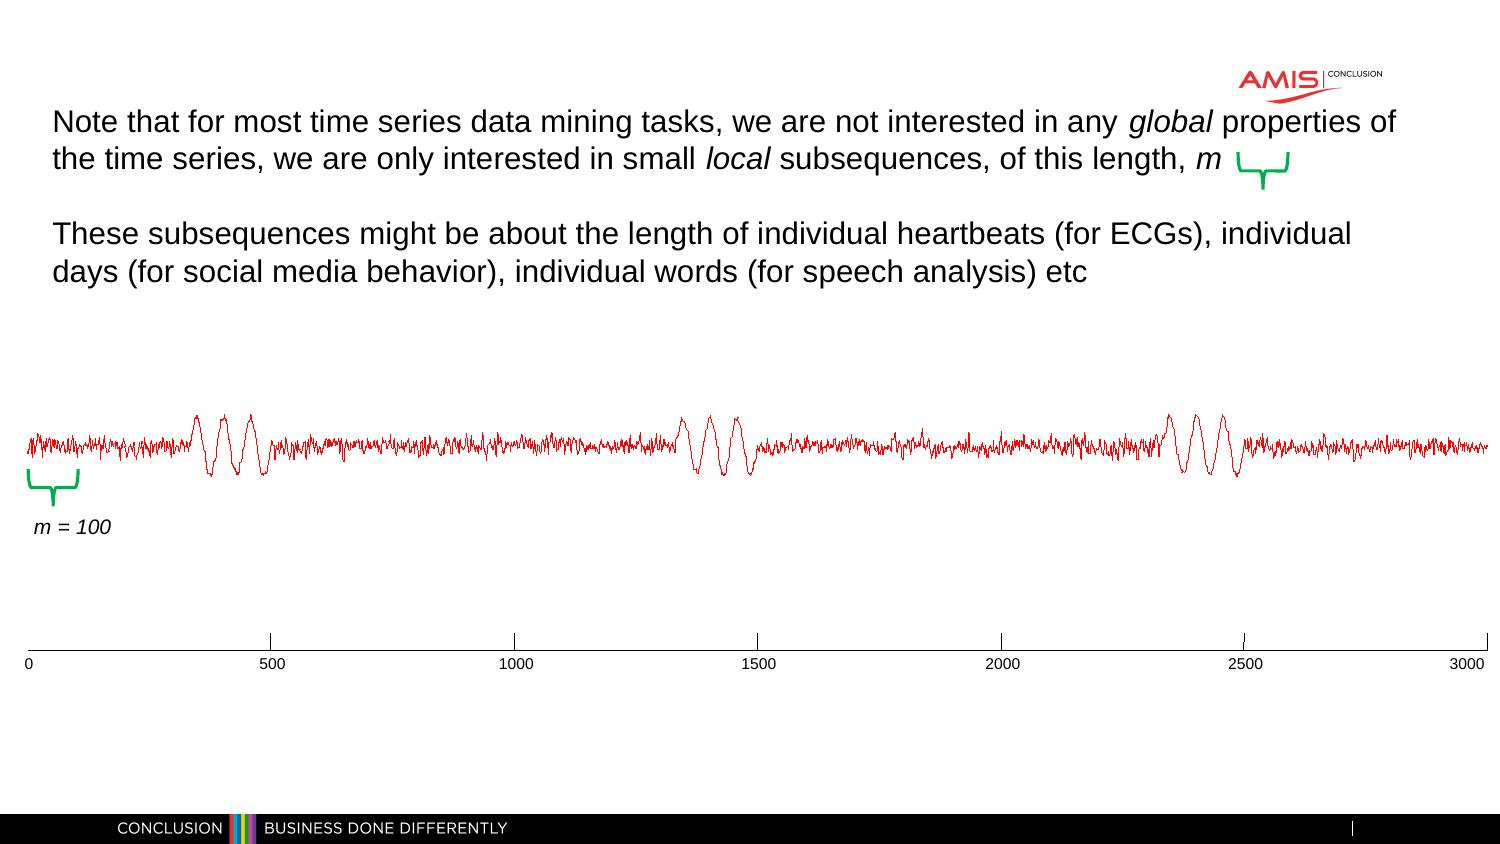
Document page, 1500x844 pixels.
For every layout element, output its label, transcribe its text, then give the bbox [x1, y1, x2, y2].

text_box 3000 [1449, 653, 1485, 673]
text_box [27, 468, 79, 506]
text_box 500 [259, 653, 286, 673]
text_box m = 100 [19, 506, 127, 547]
text_box [959, 431, 1029, 458]
text_box [599, 432, 670, 456]
text_box [1096, 433, 1164, 461]
text_box [315, 437, 388, 462]
text_box [1389, 437, 1463, 460]
text_box 2000 [985, 653, 1021, 673]
text_box [244, 414, 316, 476]
text_box 0 [24, 653, 34, 673]
text_box [1463, 442, 1488, 454]
text_box [457, 432, 528, 461]
text_box [387, 434, 458, 458]
text_box [747, 433, 819, 476]
text_box [527, 432, 600, 456]
text_box [1029, 432, 1097, 460]
text_box 1500 [741, 653, 777, 673]
text_box [669, 415, 748, 476]
text_box [1237, 152, 1289, 190]
text_box [27, 433, 97, 458]
text_box [171, 414, 245, 477]
text_box [97, 435, 172, 461]
picture [239, 814, 1500, 844]
text_box [27, 438, 1488, 514]
text_box [818, 434, 889, 456]
text_box [888, 428, 960, 460]
text_box 1000 [498, 653, 534, 673]
text_box 2500 [1228, 653, 1264, 673]
text_box Note that for most time series data mining tasks, we are not interested in any global properties of the time series, we are only interested in small local subsequences, of this length, m These subsequences might be about the length of individual heartbeats (for ECGs), individual days (for social media behavior), individual words (for speech analysis) etc [37, 18, 1425, 396]
text_box [1317, 433, 1390, 462]
text_box [1242, 433, 1318, 459]
text_box [27, 112, 1488, 465]
picture [0, 814, 236, 844]
text_box [1164, 414, 1243, 477]
